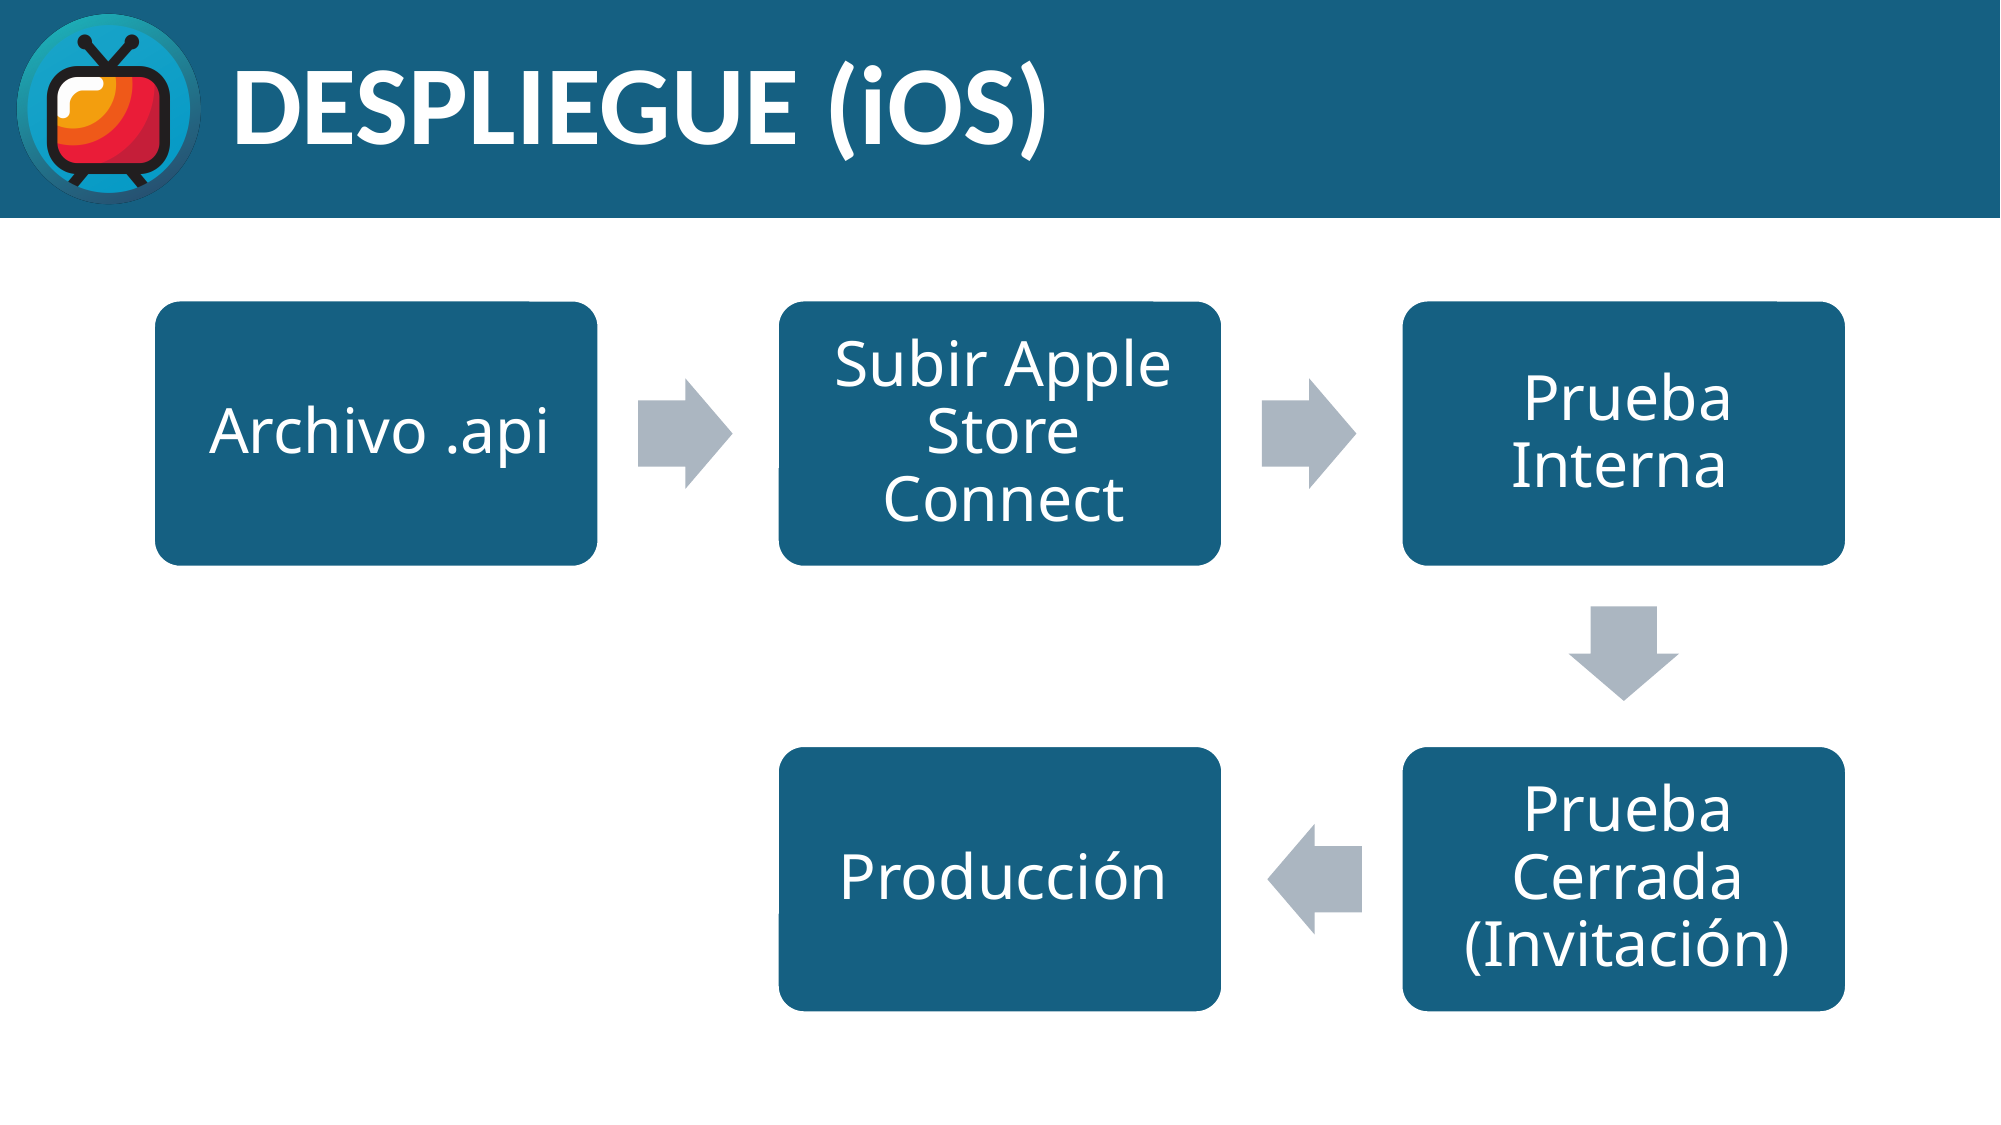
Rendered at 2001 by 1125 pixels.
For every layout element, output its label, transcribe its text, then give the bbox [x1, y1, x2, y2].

title DESPLIEGUE (iOS) [217, 0, 2000, 217]
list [136, 298, 1863, 1014]
picture [0, 0, 217, 217]
